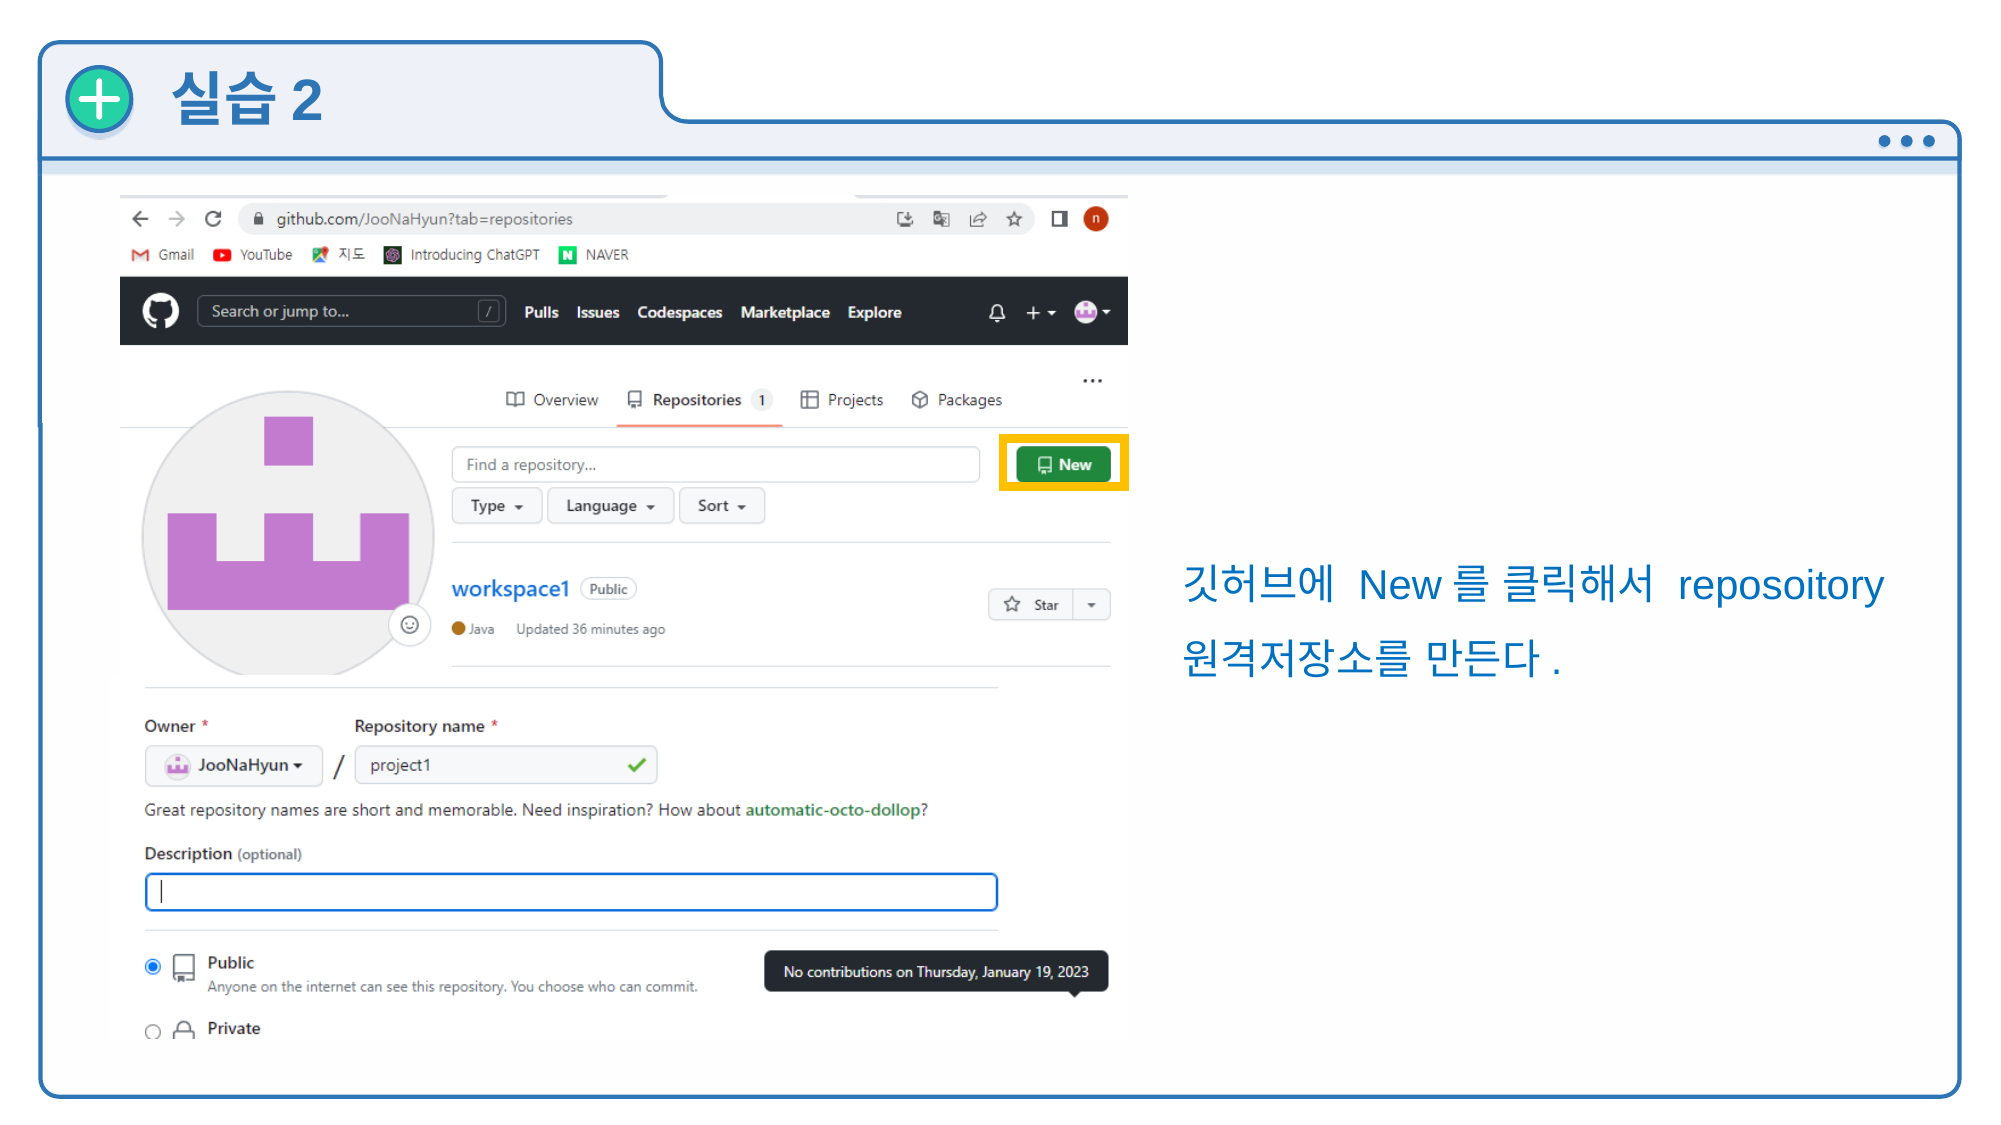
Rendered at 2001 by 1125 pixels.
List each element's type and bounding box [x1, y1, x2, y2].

text_box [67, 67, 132, 131]
picture [110, 195, 1128, 1039]
text_box [39, 42, 1960, 1097]
